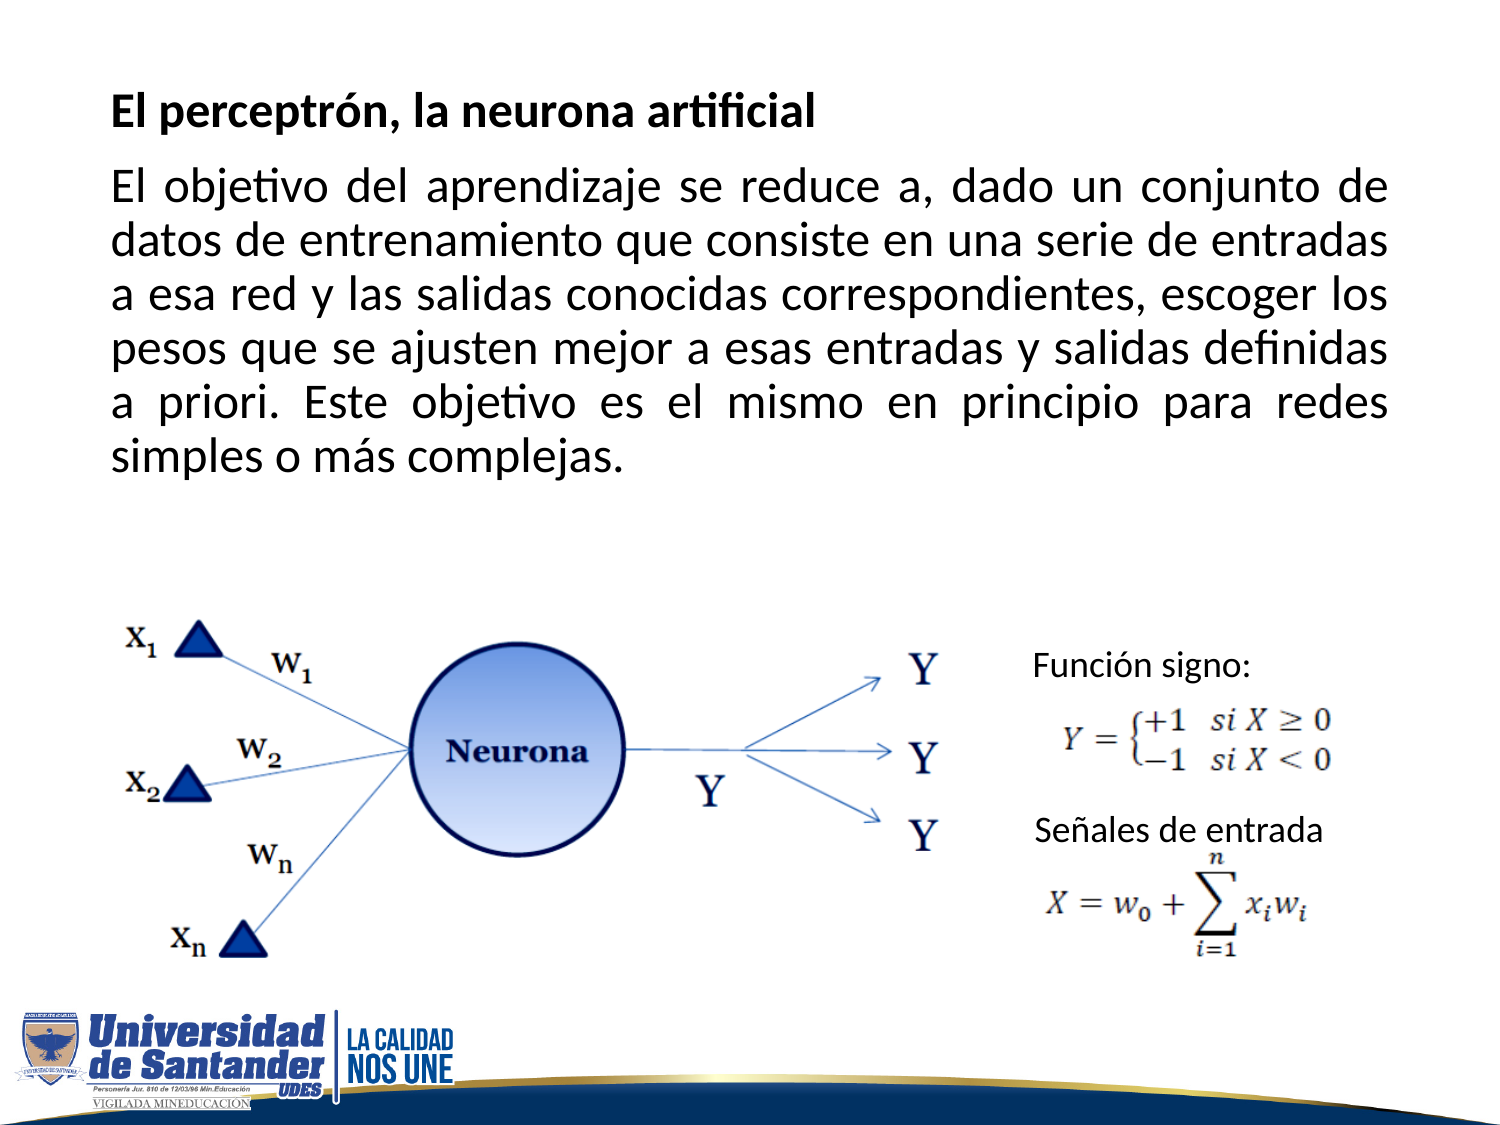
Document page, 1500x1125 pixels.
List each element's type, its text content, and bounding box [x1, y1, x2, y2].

picture [0, 0, 1500, 1125]
text_box Función signo: [1024, 632, 1363, 691]
list El perceptrón, la neurona artificial El objetivo del aprendizaje se reduce a, dado un conjunto de datos de entrenamiento que consiste en una serie de entradas a esa red y las salidas conocidas correspondientes, escoger los pesos que se ajusten mejor a esas entradas y salidas definidas a priori. Este objetivo es el mismo en principio para redes simples o más complejas. [102, 76, 1398, 588]
